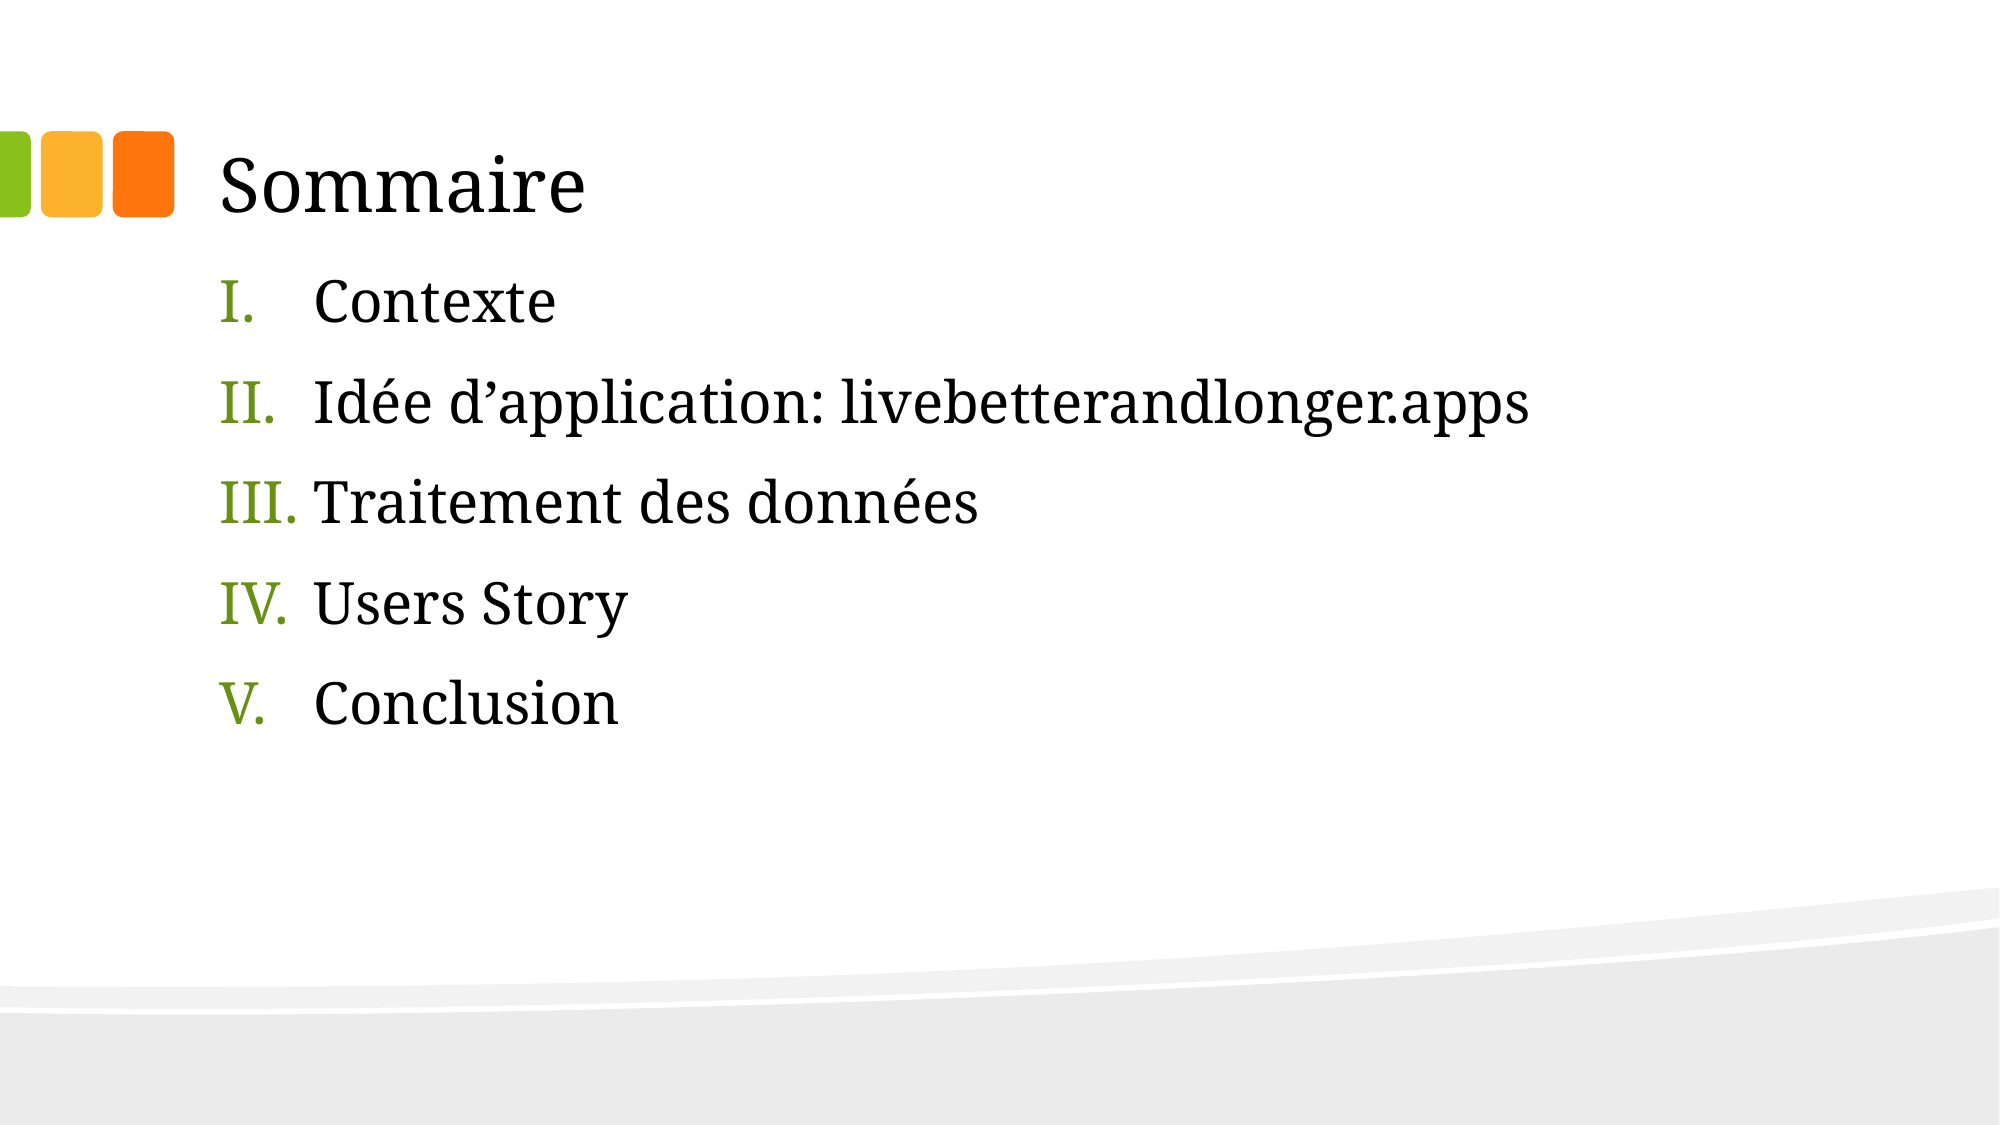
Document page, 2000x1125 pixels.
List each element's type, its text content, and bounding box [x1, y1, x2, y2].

list Contexte Idée d’application: livebetterandlonger.apps Traitement des données Users Story Conclusion [199, 262, 1800, 1013]
title Sommaire [199, 24, 1800, 238]
